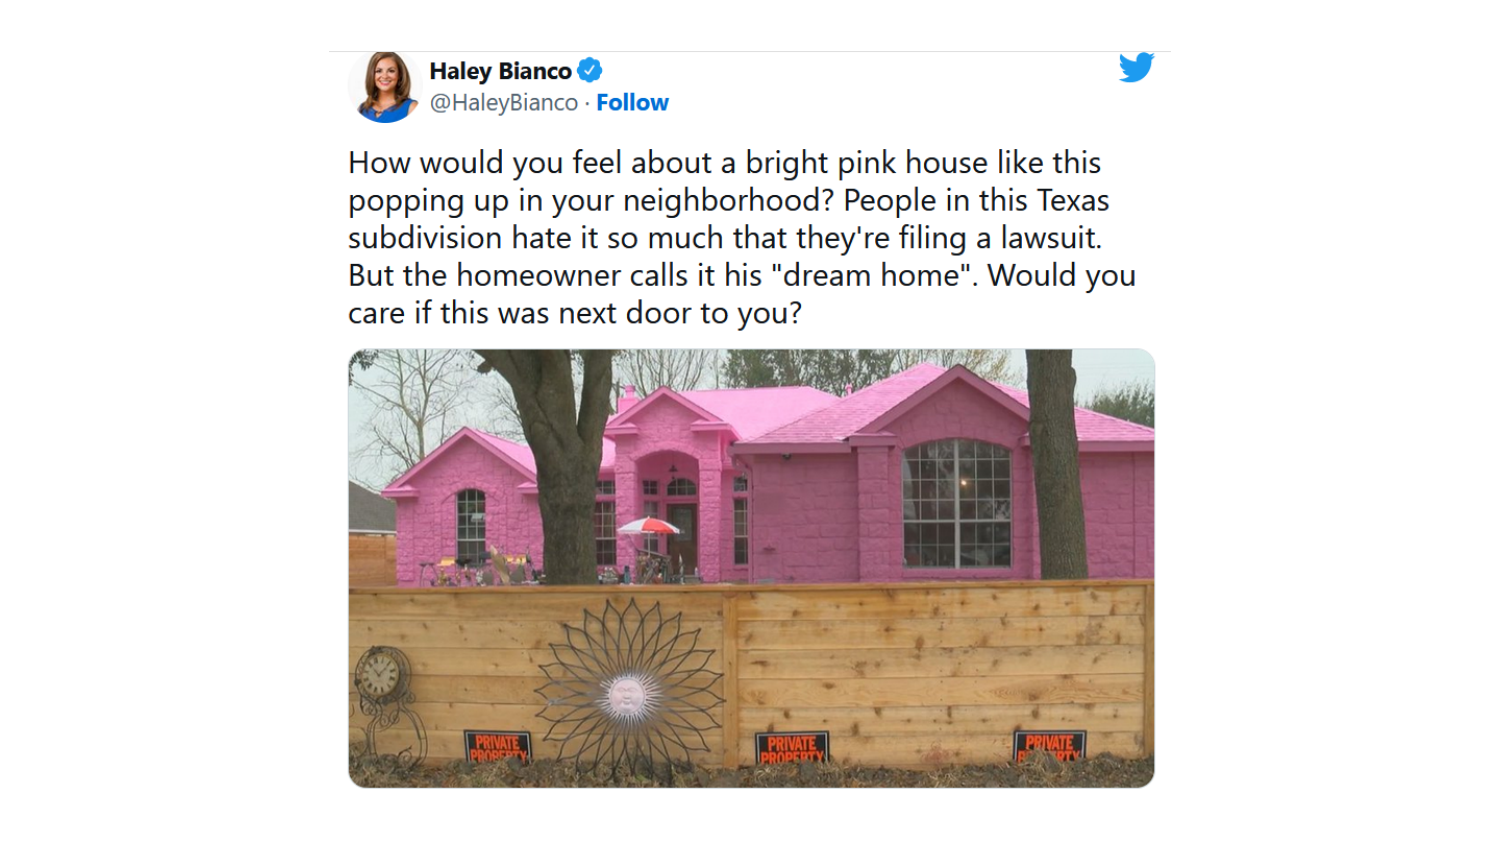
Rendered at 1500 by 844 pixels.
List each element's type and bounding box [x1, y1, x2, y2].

picture [328, 51, 1171, 793]
